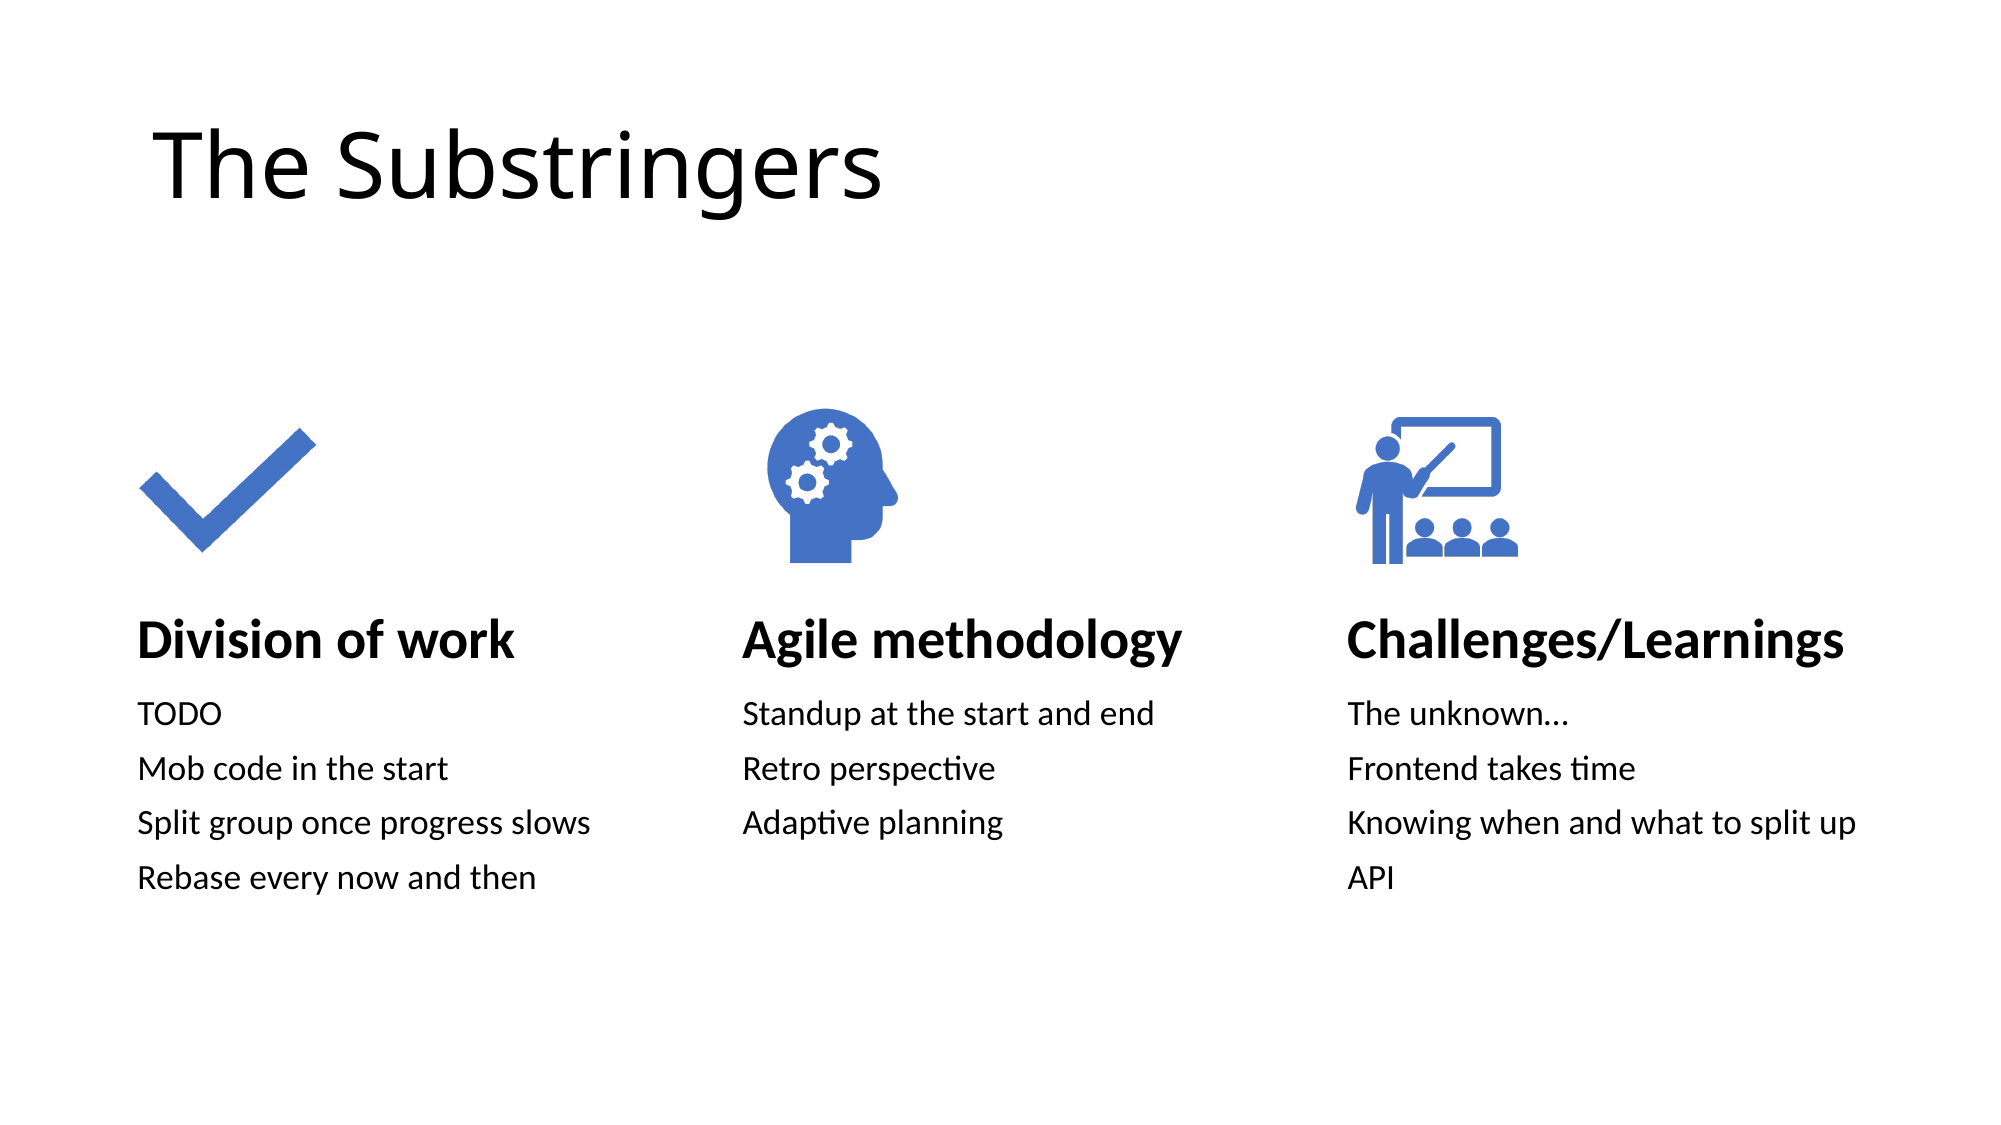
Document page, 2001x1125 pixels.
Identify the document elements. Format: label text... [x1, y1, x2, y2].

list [137, 299, 1863, 1014]
title The Substringers [137, 59, 1863, 278]
